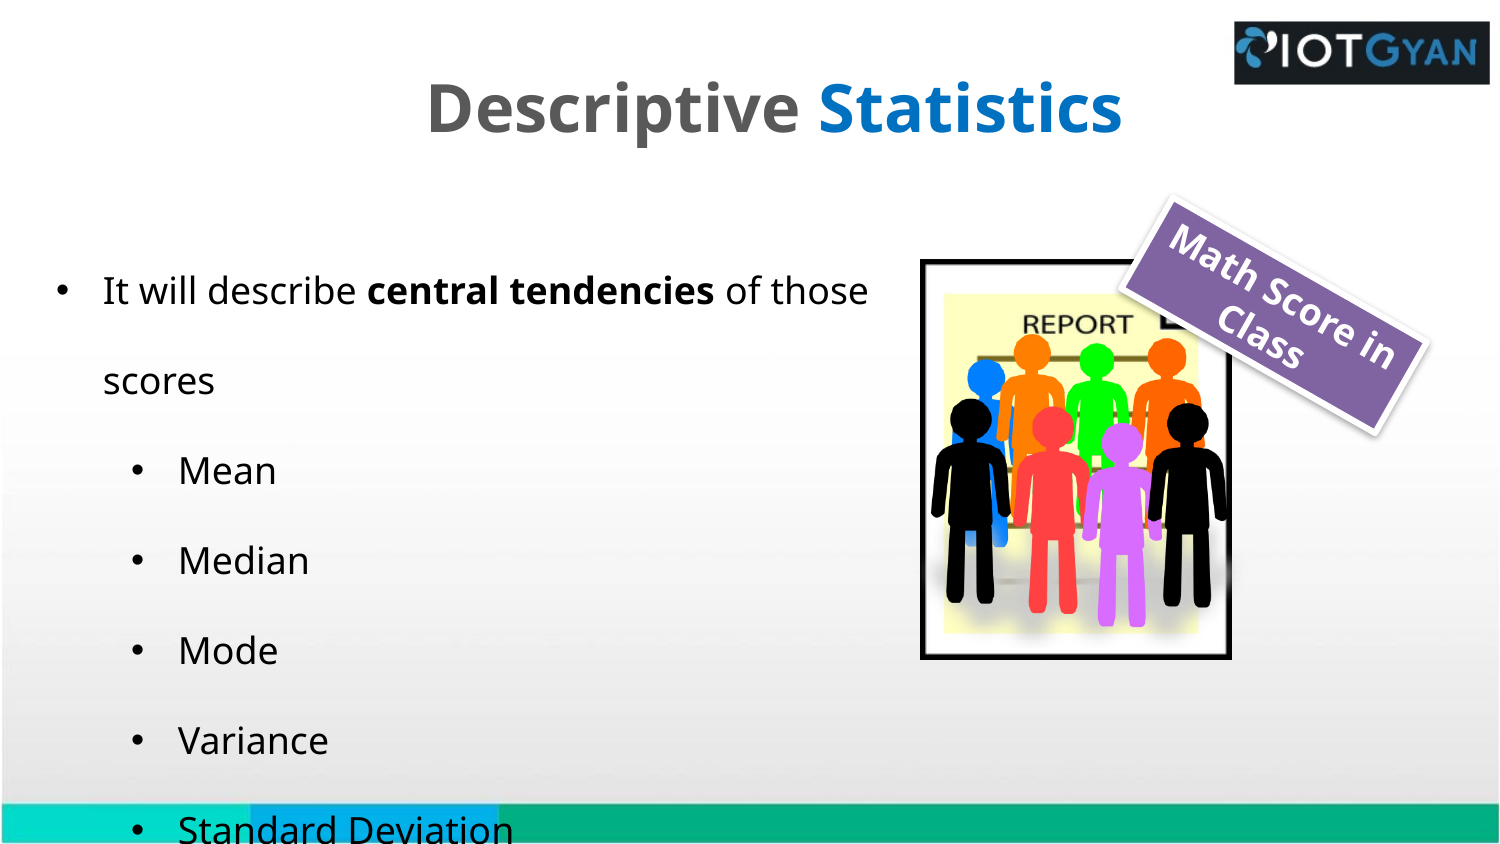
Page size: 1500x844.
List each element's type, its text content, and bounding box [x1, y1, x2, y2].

text_box It will describe central tendencies of those scores Mean Median Mode Variance Standard Deviation [41, 214, 903, 844]
text_box Descriptive Statistics [99, 58, 1450, 147]
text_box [912, 259, 1413, 660]
picture [1, 0, 1500, 844]
